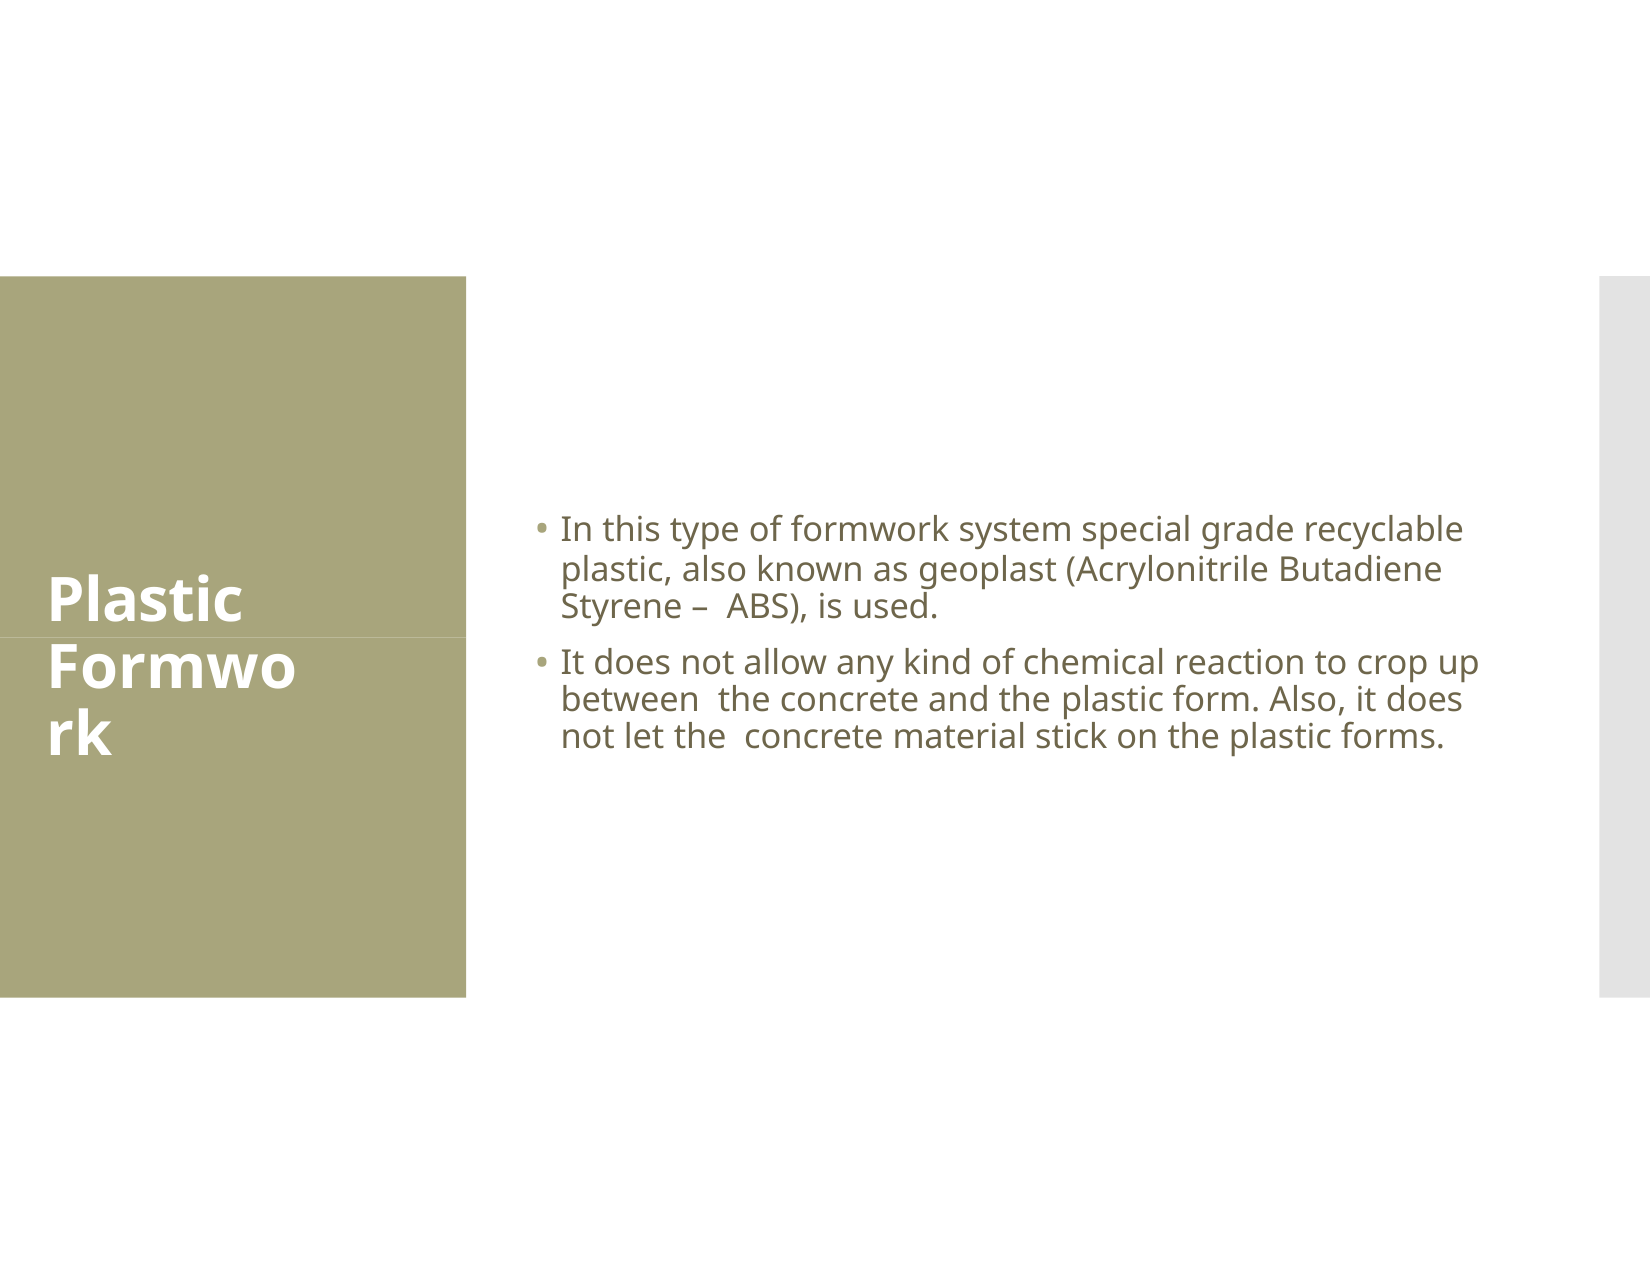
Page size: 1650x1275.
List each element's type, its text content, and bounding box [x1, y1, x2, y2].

text_box [1599, 276, 1650, 998]
text_box [0, 637, 467, 998]
text_box [0, 276, 467, 637]
text_box In this type of formwork system special grade recyclable plastic, also known as geoplast (Acrylonitrile Butadiene Styrene – ABS), is used. It does not allow any kind of chemical reaction to crop up between the concrete and the plastic form. Also, it does not let the concrete material stick on the plastic forms. [533, 506, 1497, 757]
text_box Plastic Formwork [44, 556, 317, 768]
